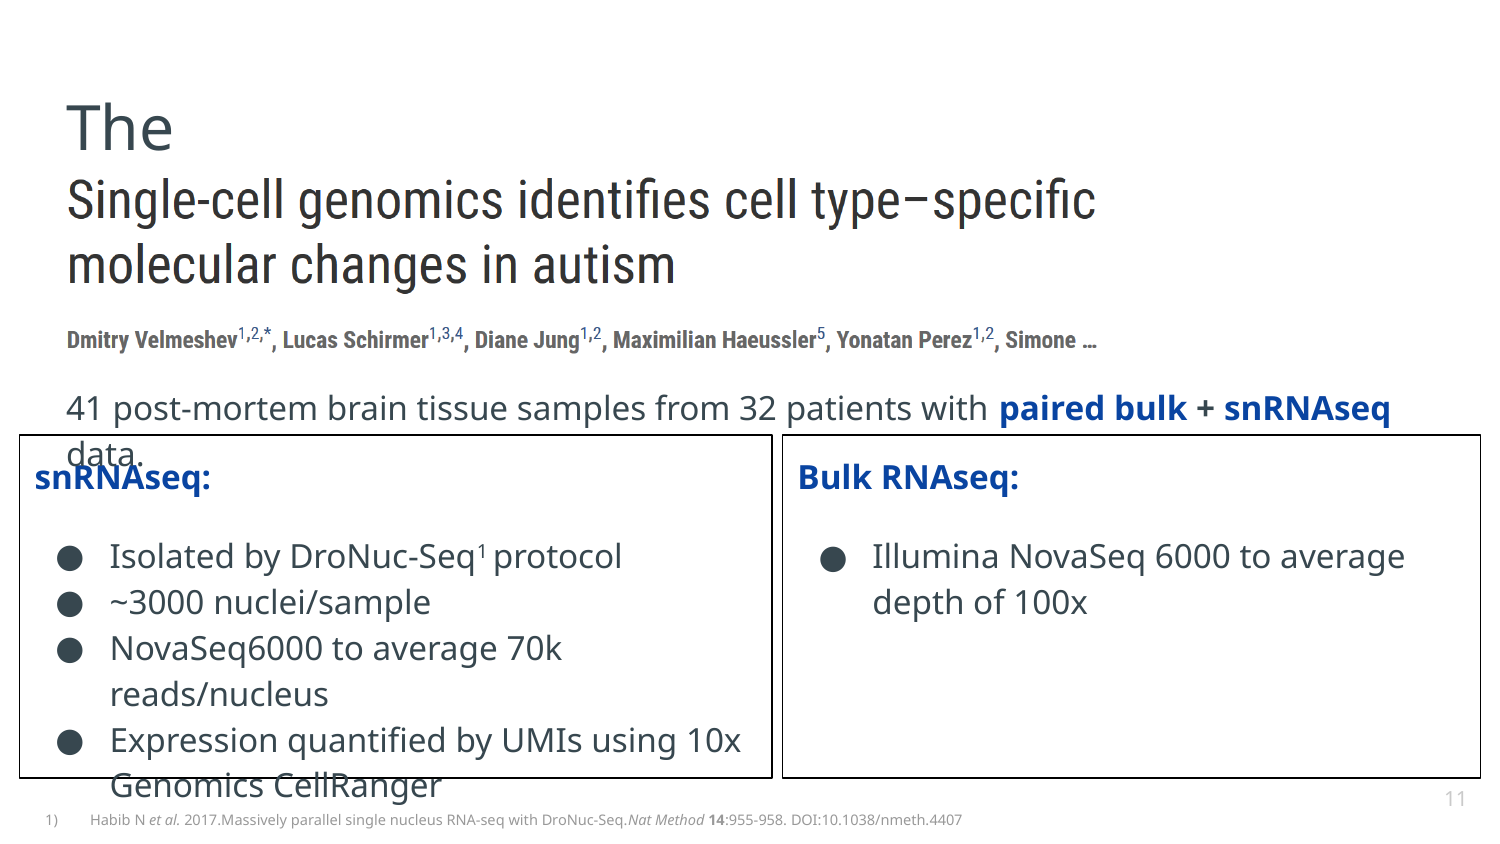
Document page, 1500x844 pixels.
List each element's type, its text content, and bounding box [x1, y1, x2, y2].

text_box snRNAseq: Isolated by DroNuc-Seq1 protocol ~3000 nuclei/sample NovaSeq6000 to average 70k reads/nucleus Expression quantified by UMIs using 10x Genomics CellRanger [19, 435, 772, 778]
list Bulk RNAseq: Illumina NovaSeq 6000 to average depth of 100x [782, 435, 1481, 779]
slide_number 11 [1392, 767, 1483, 833]
title The Data [51, 72, 299, 167]
list 41 post-mortem brain tissue samples from 32 patients with paired bulk + snRNAseq data. [51, 366, 1449, 440]
text_box Habib N et al. 2017.Massively parallel single nucleus RNA-seq with DroNuc-Seq.Nat Method 14:955-958. DOI:10.1038/nmeth.4407 [0, 796, 1500, 844]
picture [64, 172, 1102, 361]
